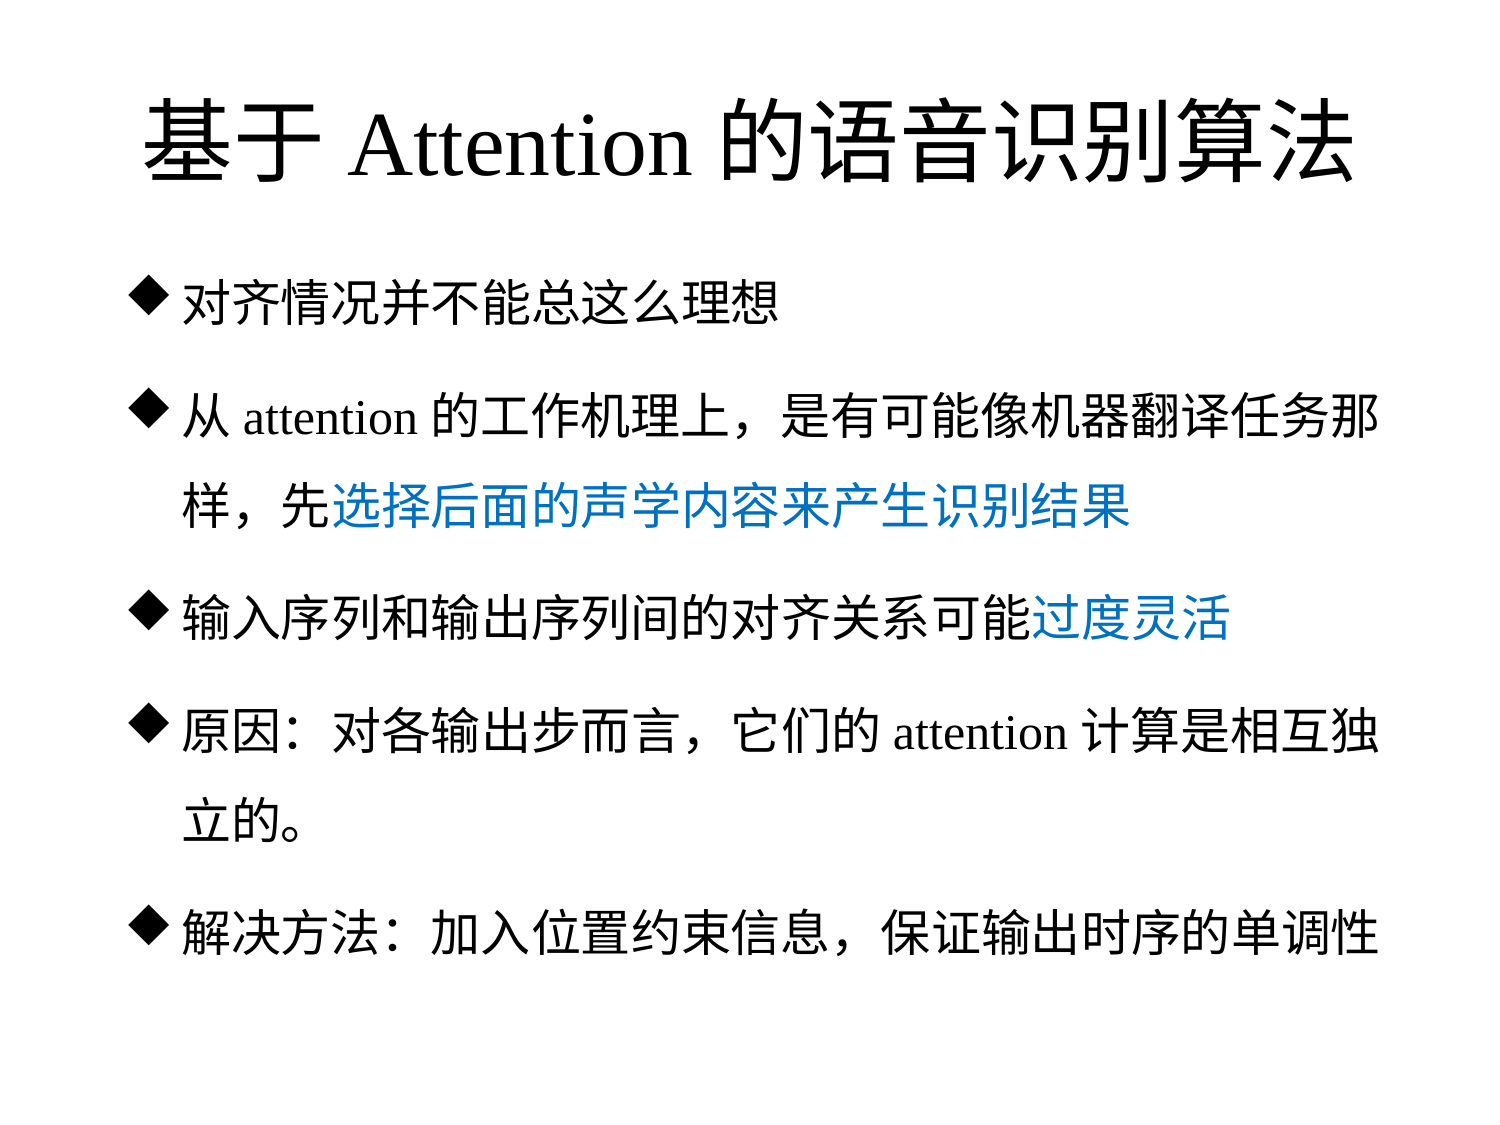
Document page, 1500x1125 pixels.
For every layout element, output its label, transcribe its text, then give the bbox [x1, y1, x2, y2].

text_box 对齐情况并不能总这么理想 从attention的工作机理上，是有可能像机器翻译任务那样，先选择后面的声学内容来产生识别结果 输入序列和输出序列间的对齐关系可能过度灵活 原因：对各输出步而言，它们的attention计算是相互独立的。 解决方法：加入位置约束信息，保证输出时序的单调性 [53, 234, 1425, 1055]
title 基于Attention的语音识别算法 [75, 45, 1425, 233]
